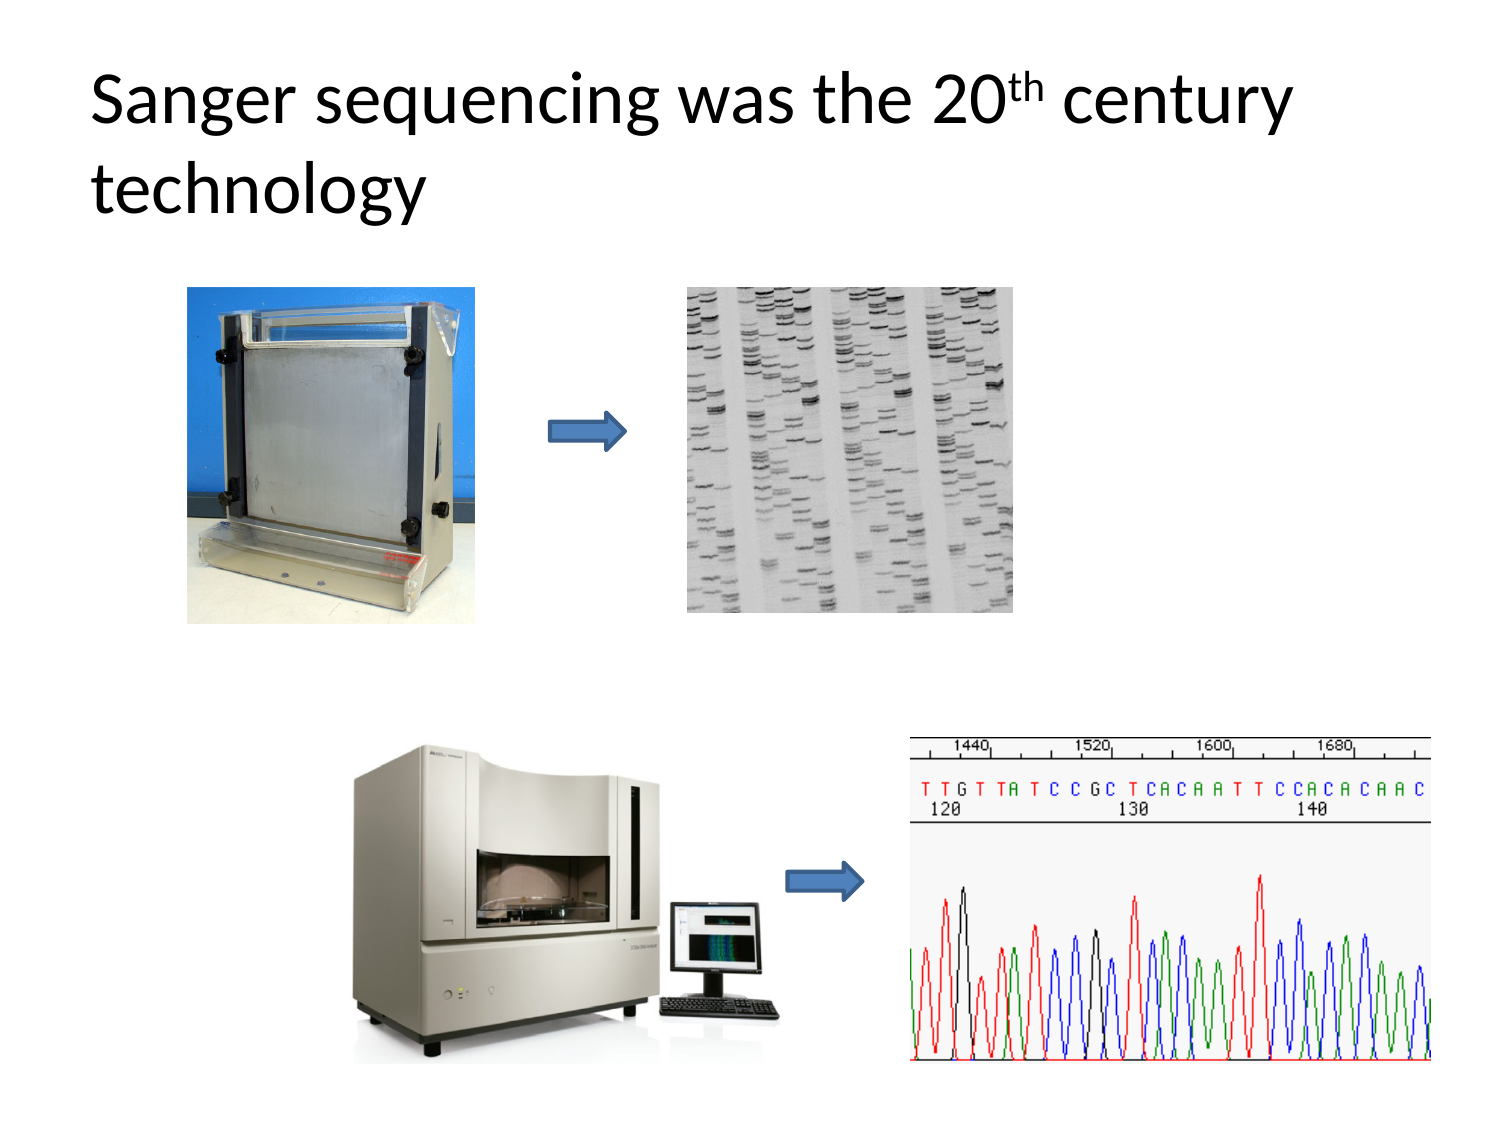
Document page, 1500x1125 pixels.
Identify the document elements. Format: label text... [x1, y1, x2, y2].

text_box [547, 410, 628, 452]
picture [337, 737, 788, 1065]
text_box [791, 860, 865, 902]
picture [687, 287, 1013, 613]
title Sanger sequencing was the 20th century technology [75, 45, 1425, 233]
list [187, 287, 476, 624]
picture [910, 737, 1431, 1065]
